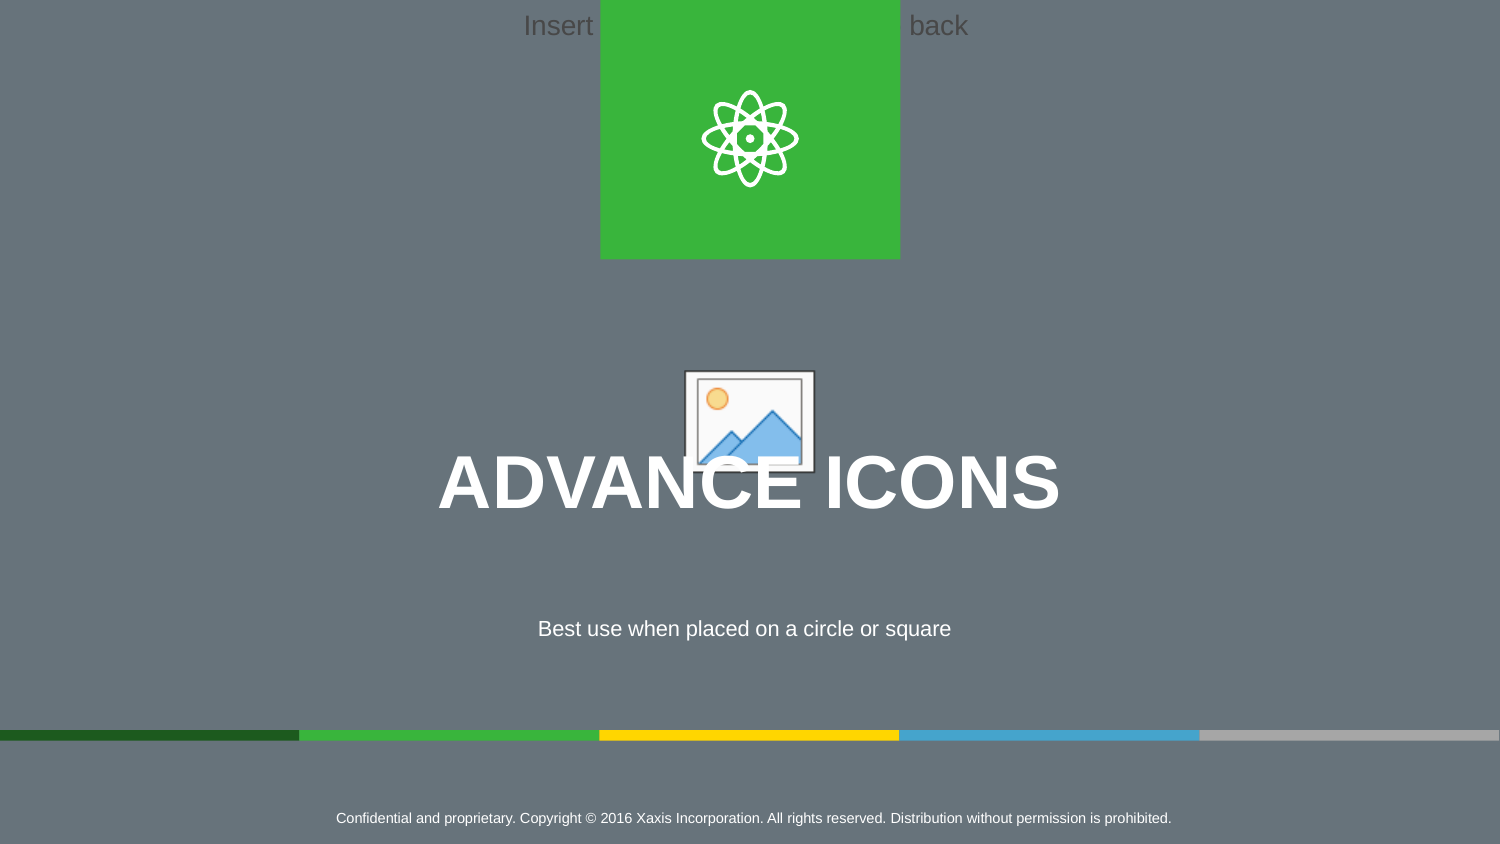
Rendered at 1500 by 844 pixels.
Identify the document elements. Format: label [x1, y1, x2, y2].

picture [0, 0, 1500, 730]
picture [0, 741, 1500, 844]
text_box [0, 730, 1500, 741]
